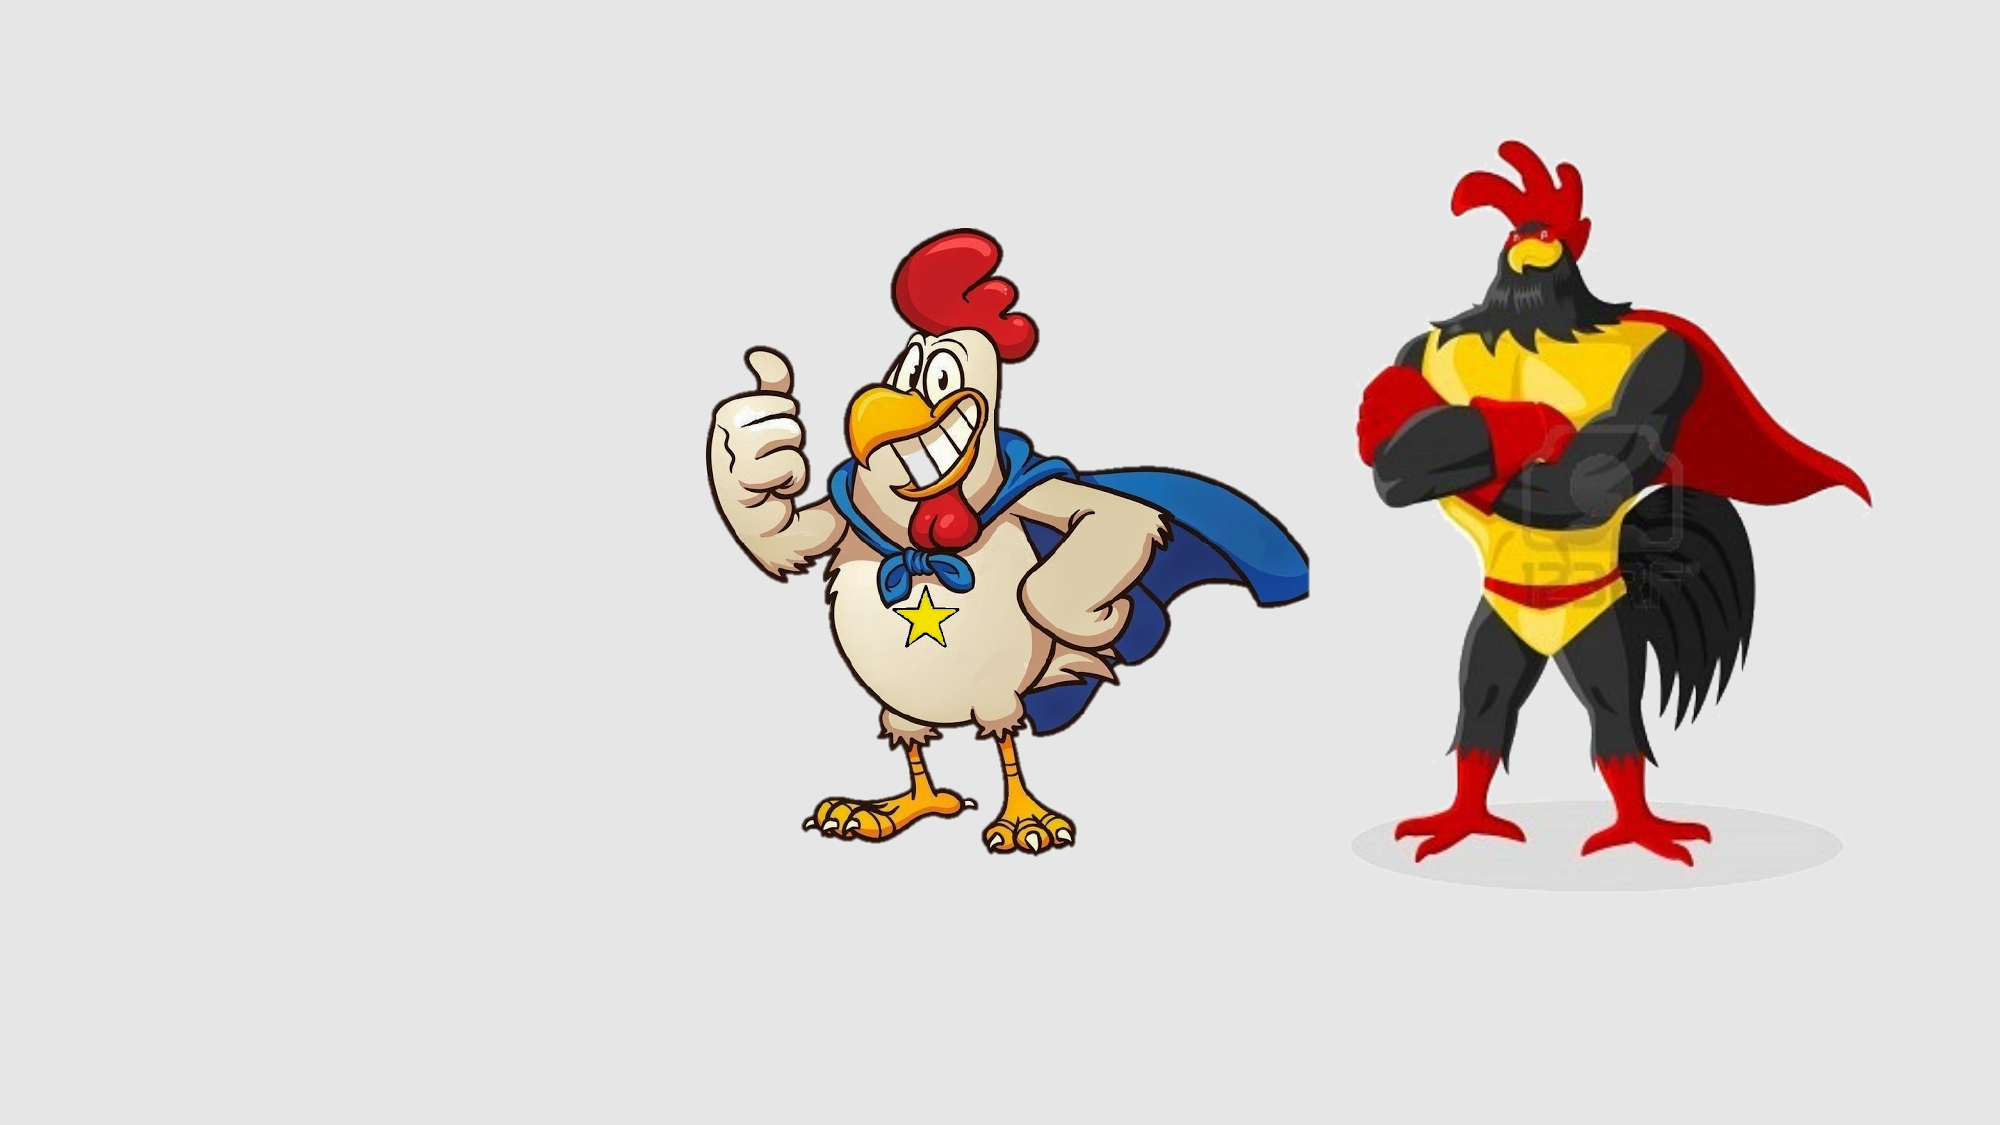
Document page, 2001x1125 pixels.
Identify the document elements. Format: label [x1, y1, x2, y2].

picture [706, 100, 1907, 934]
